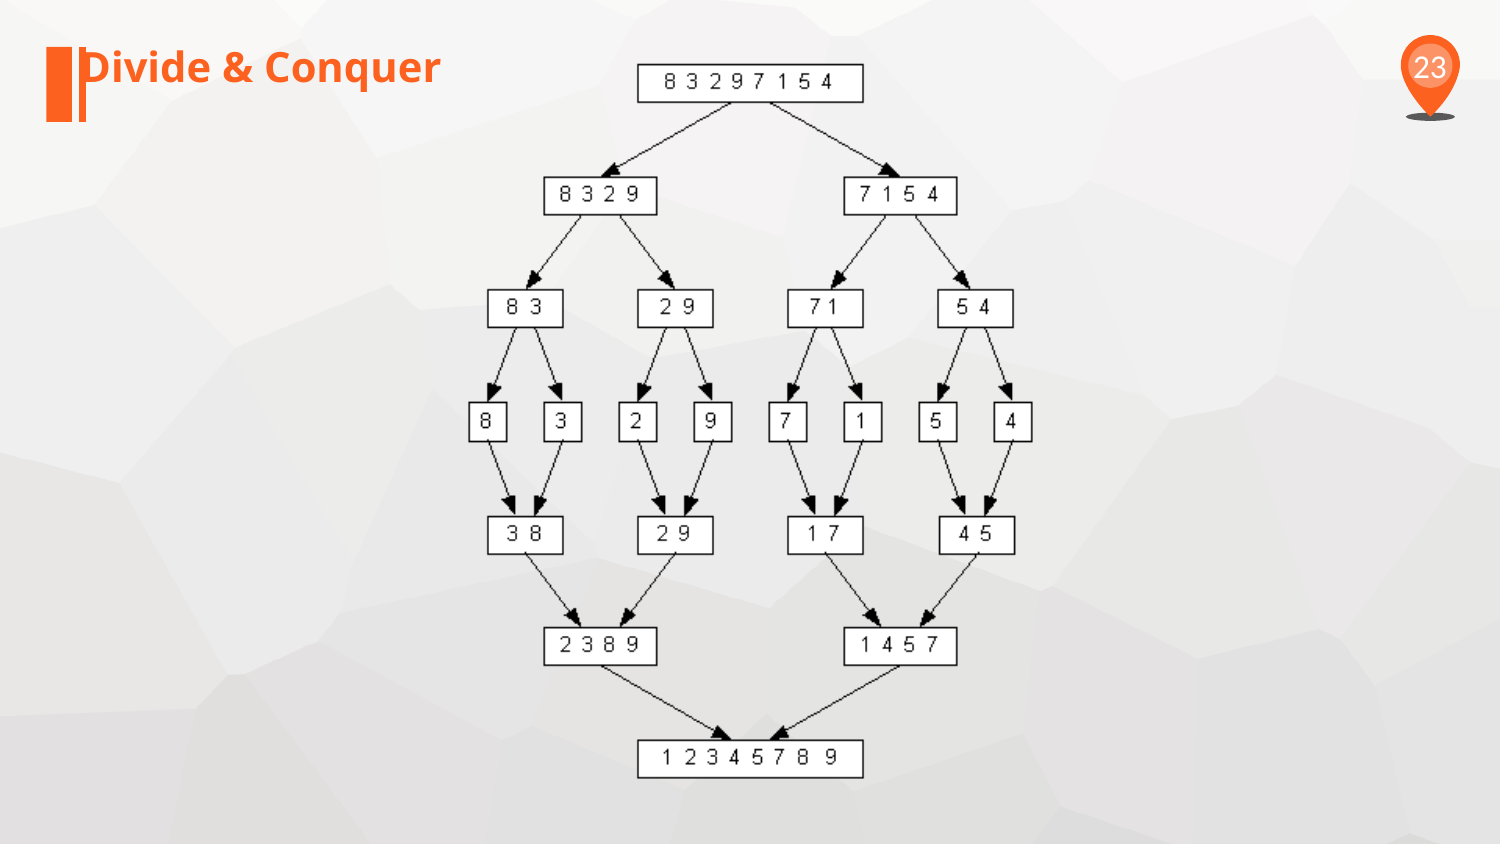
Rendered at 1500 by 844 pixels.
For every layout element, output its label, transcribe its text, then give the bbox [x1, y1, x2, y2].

picture [0, 0, 1500, 844]
text_box [44, 45, 74, 124]
slide_number 23 [1254, 42, 1500, 88]
text_box Divide & Conquer [65, 33, 457, 99]
